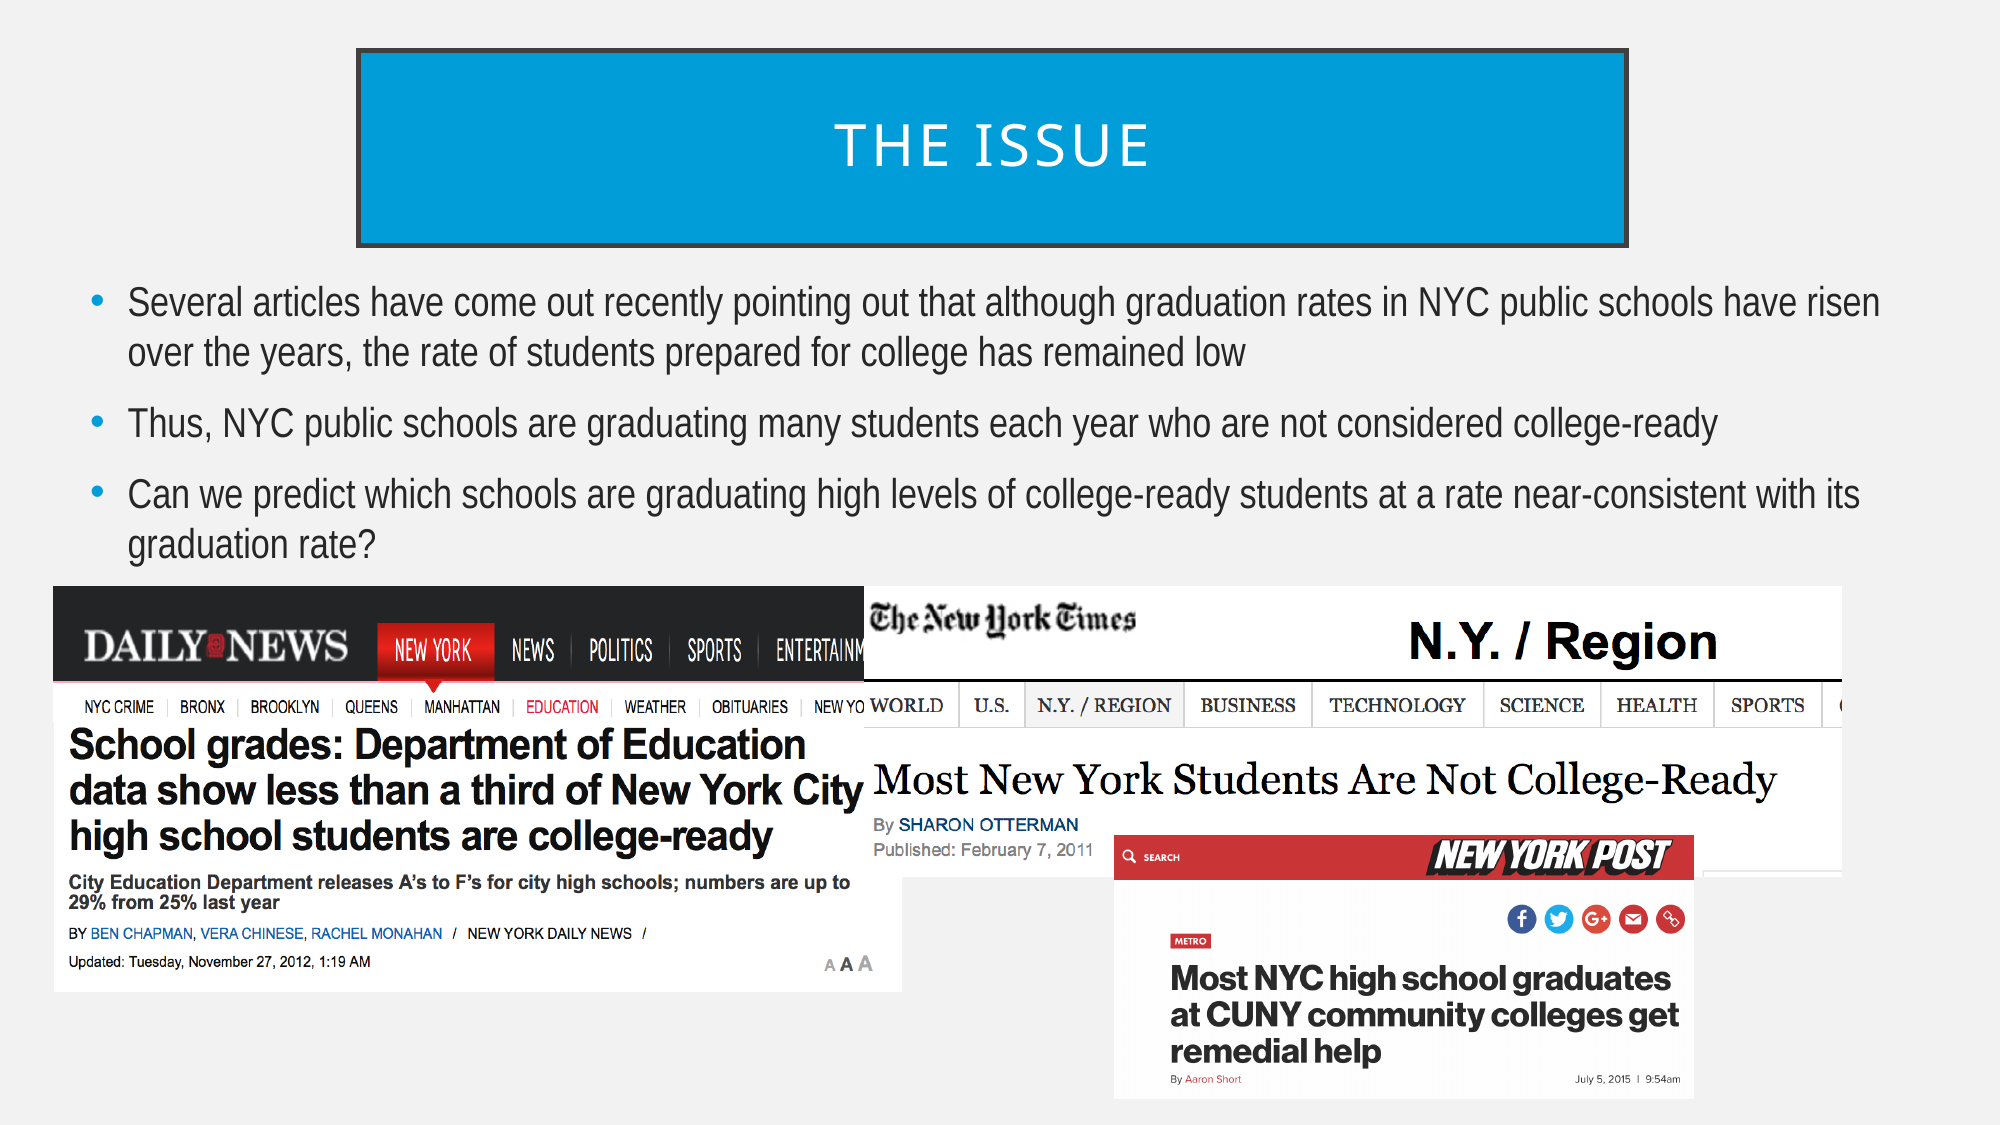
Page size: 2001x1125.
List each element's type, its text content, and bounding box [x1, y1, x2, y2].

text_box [53, 586, 903, 992]
list Several articles have come out recently pointing out that although graduation rates in NYC public schools have risen over the years, the rate of students prepared for college has remained low Thus, NYC public schools are graduating many students each year who are not considered college-ready Can we predict which schools are graduating high levels of college-ready students at a rate near-consistent with its graduation rate? [75, 267, 1939, 1020]
title THE ISSUE [356, 48, 1629, 248]
picture [864, 586, 1842, 1099]
